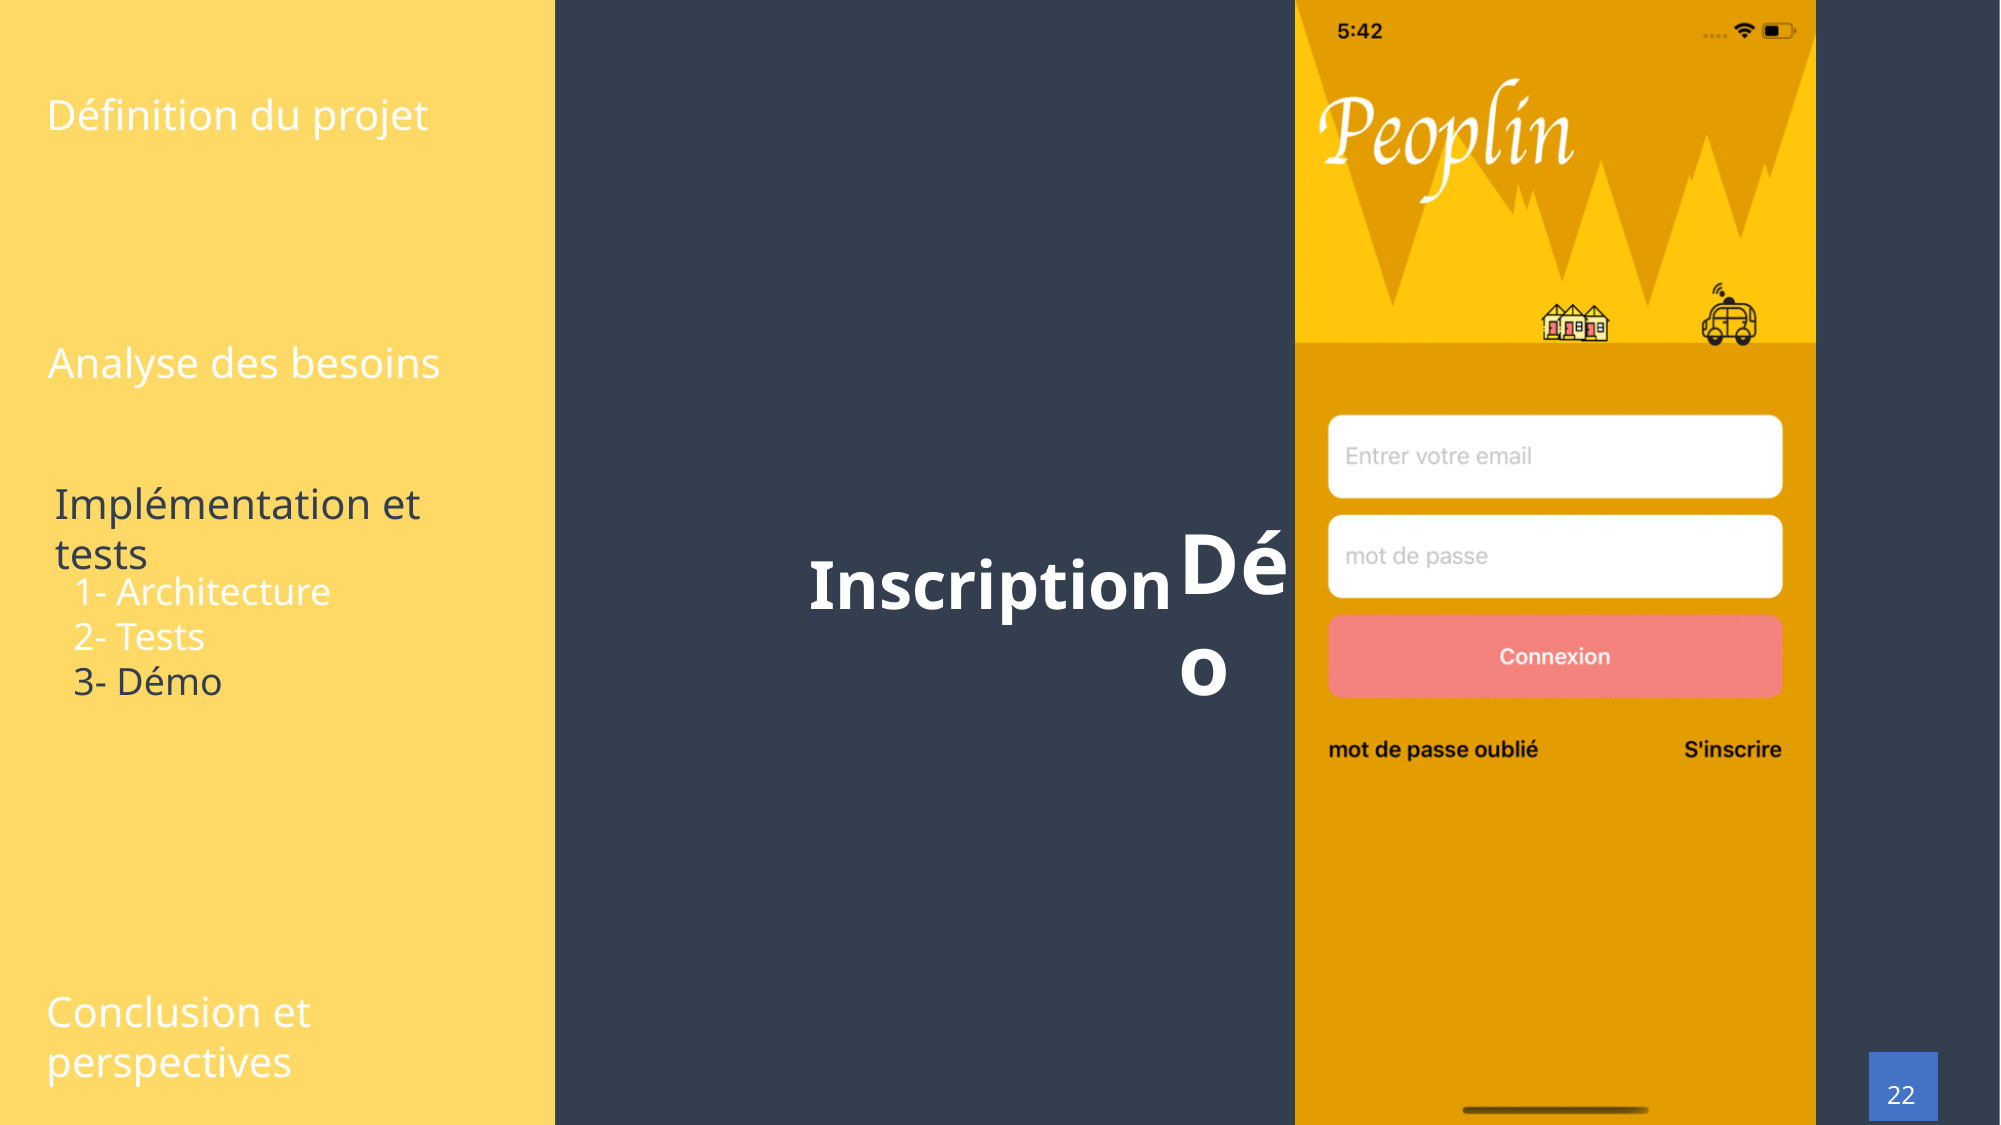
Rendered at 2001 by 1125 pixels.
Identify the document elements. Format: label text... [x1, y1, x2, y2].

text_box Implémentation et tests [39, 470, 484, 585]
text_box 1- Architecture 2- Tests 3- Démo [58, 560, 577, 711]
text_box [1816, 0, 2000, 1125]
text_box Définition du projet [31, 81, 476, 146]
text_box [556, 0, 1295, 1125]
text_box Inscription [794, 535, 1262, 631]
text_box [0, 0, 556, 1125]
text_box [1866, 1052, 1938, 1121]
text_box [38, 631, 59, 1125]
text_box Démo [1164, 504, 1295, 720]
text_box Analyse des besoins [33, 329, 477, 395]
text_box Conclusion et perspectives [31, 978, 38, 1093]
text_box Conclusion et perspectives [59, 978, 550, 1093]
picture [1295, 0, 1816, 1125]
